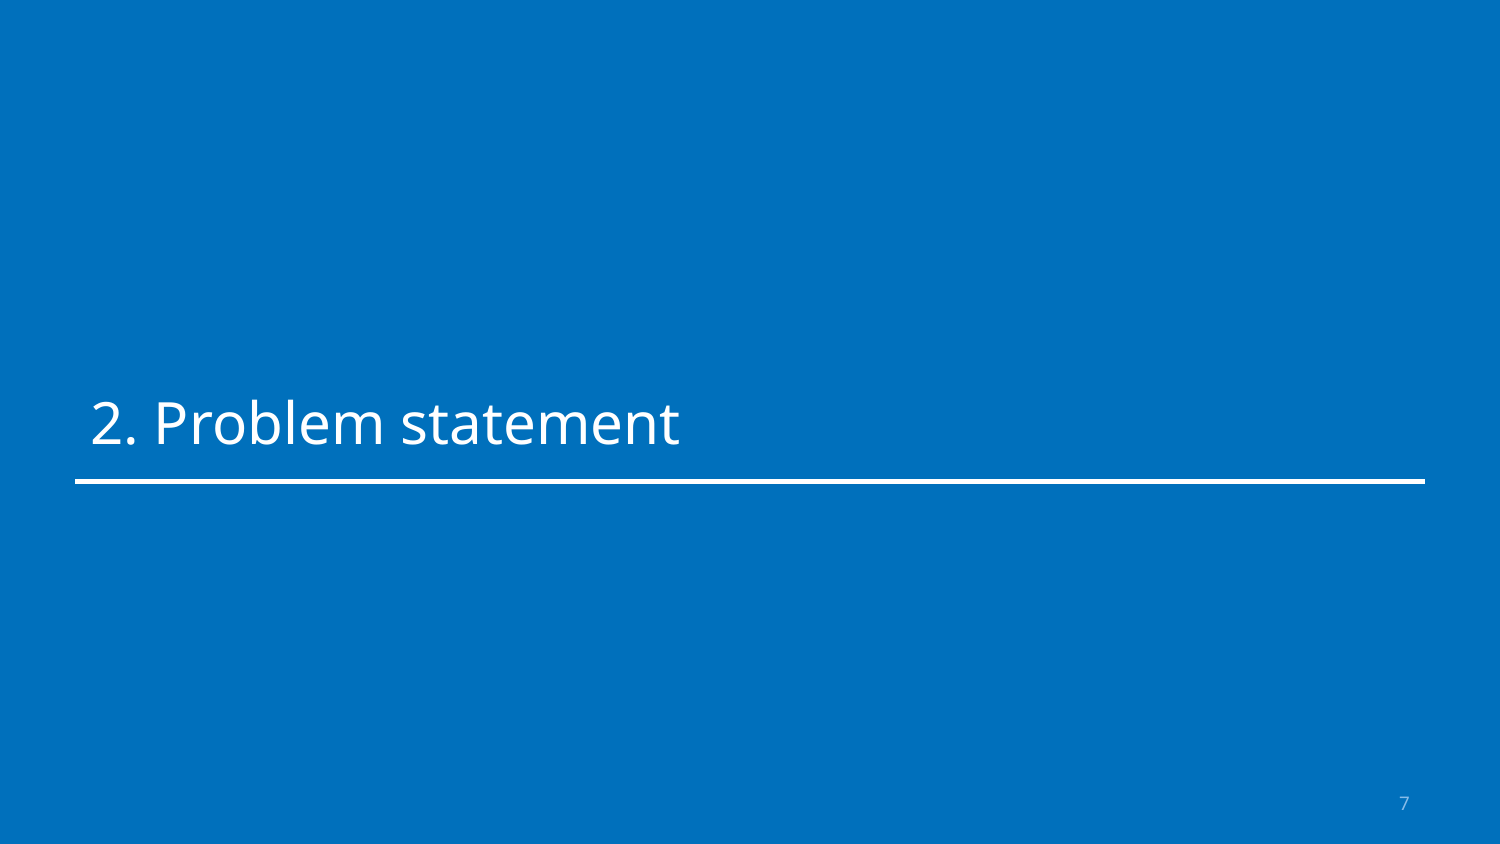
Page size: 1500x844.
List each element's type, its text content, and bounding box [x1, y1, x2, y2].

slide_number 7 [1312, 782, 1425, 827]
text_box [74, 473, 1425, 539]
title 2. Problem statement [75, 263, 1425, 465]
